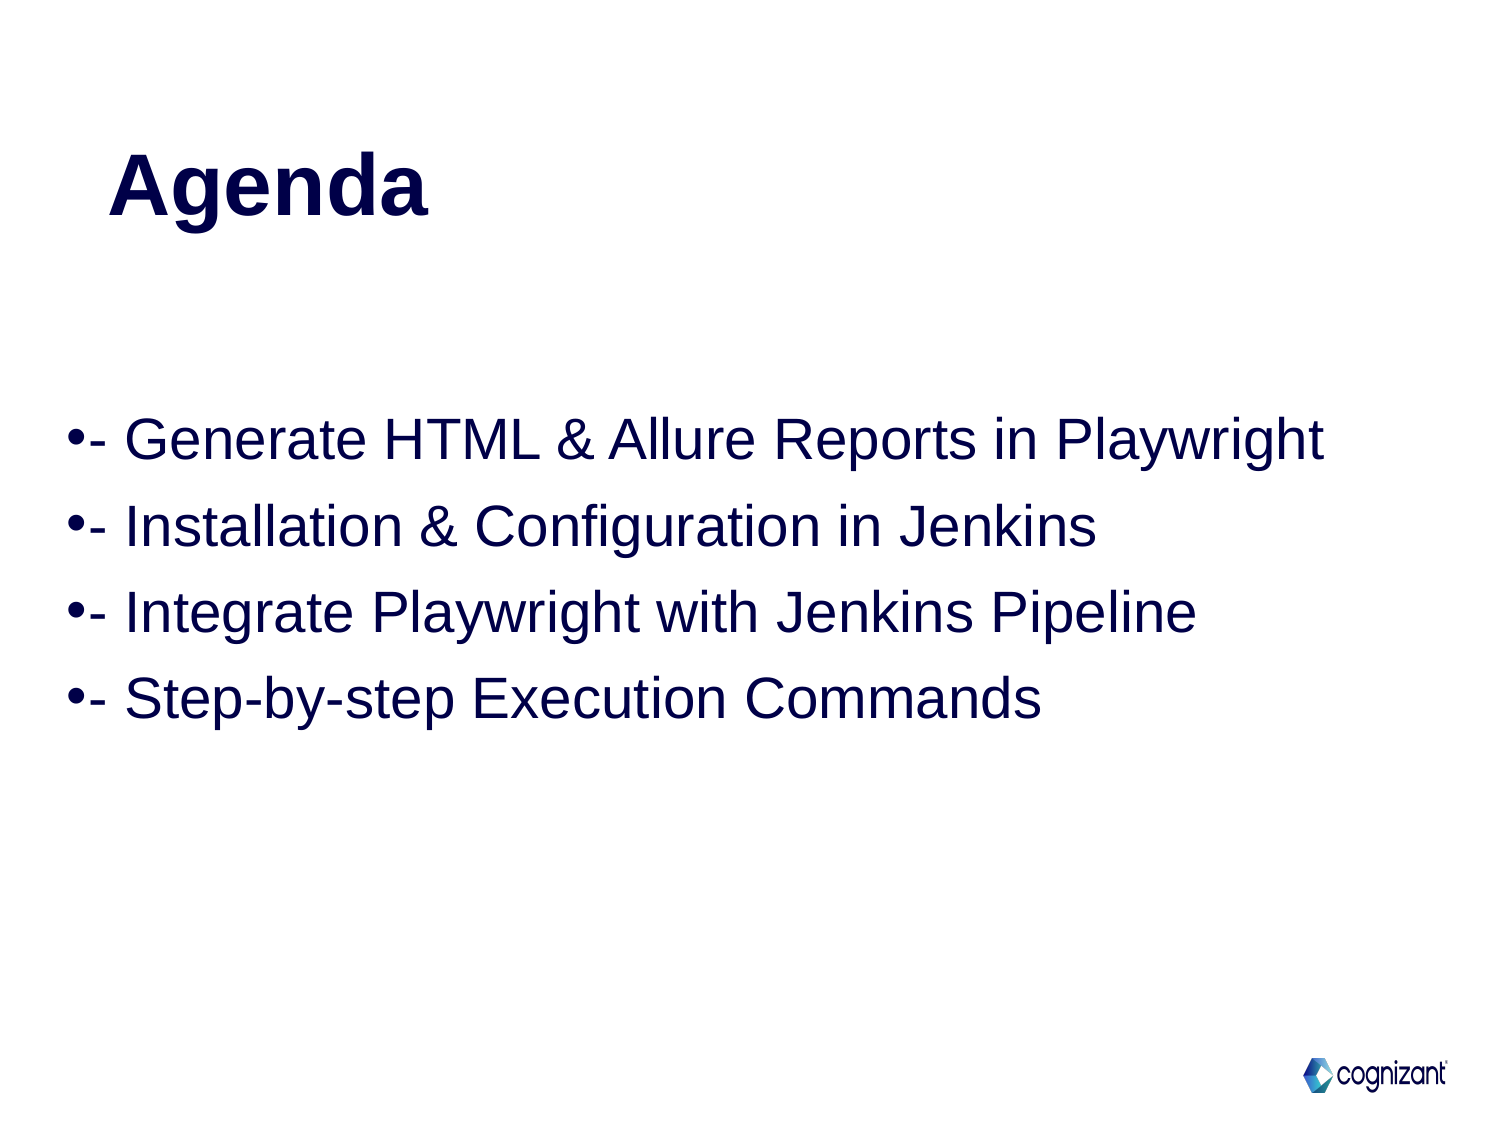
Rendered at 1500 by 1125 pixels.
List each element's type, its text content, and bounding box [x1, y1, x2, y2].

list - Generate HTML & Allure Reports in Playwright - Installation & Configuration in Jenkins - Integrate Playwright with Jenkins Pipeline - Step-by-step Execution Commands [66, 222, 1372, 903]
title Agenda [107, 59, 1331, 222]
picture [1303, 1058, 1448, 1093]
